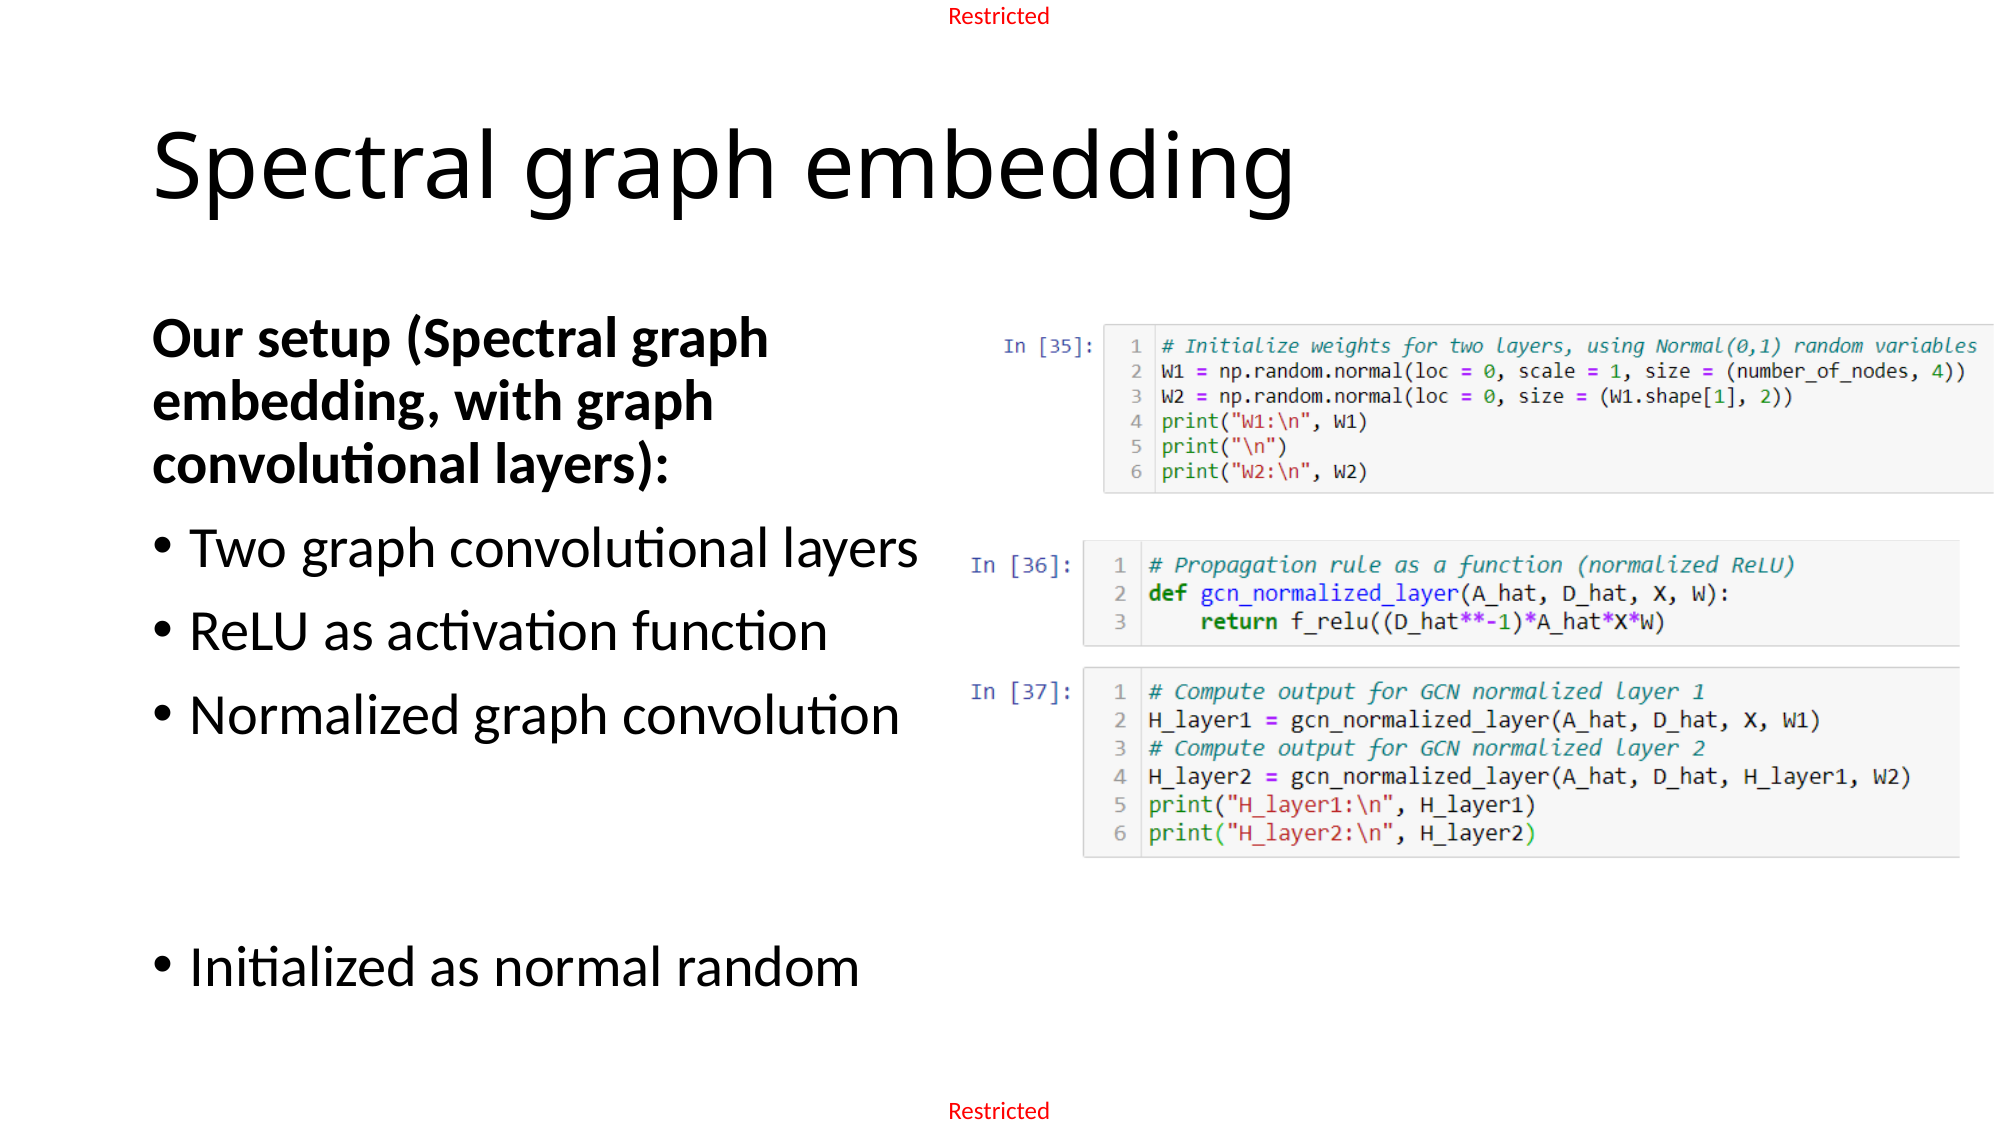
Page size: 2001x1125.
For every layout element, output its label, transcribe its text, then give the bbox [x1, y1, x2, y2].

picture [942, 540, 1960, 865]
title Spectral graph embedding [137, 59, 1863, 278]
picture [987, 320, 1994, 498]
